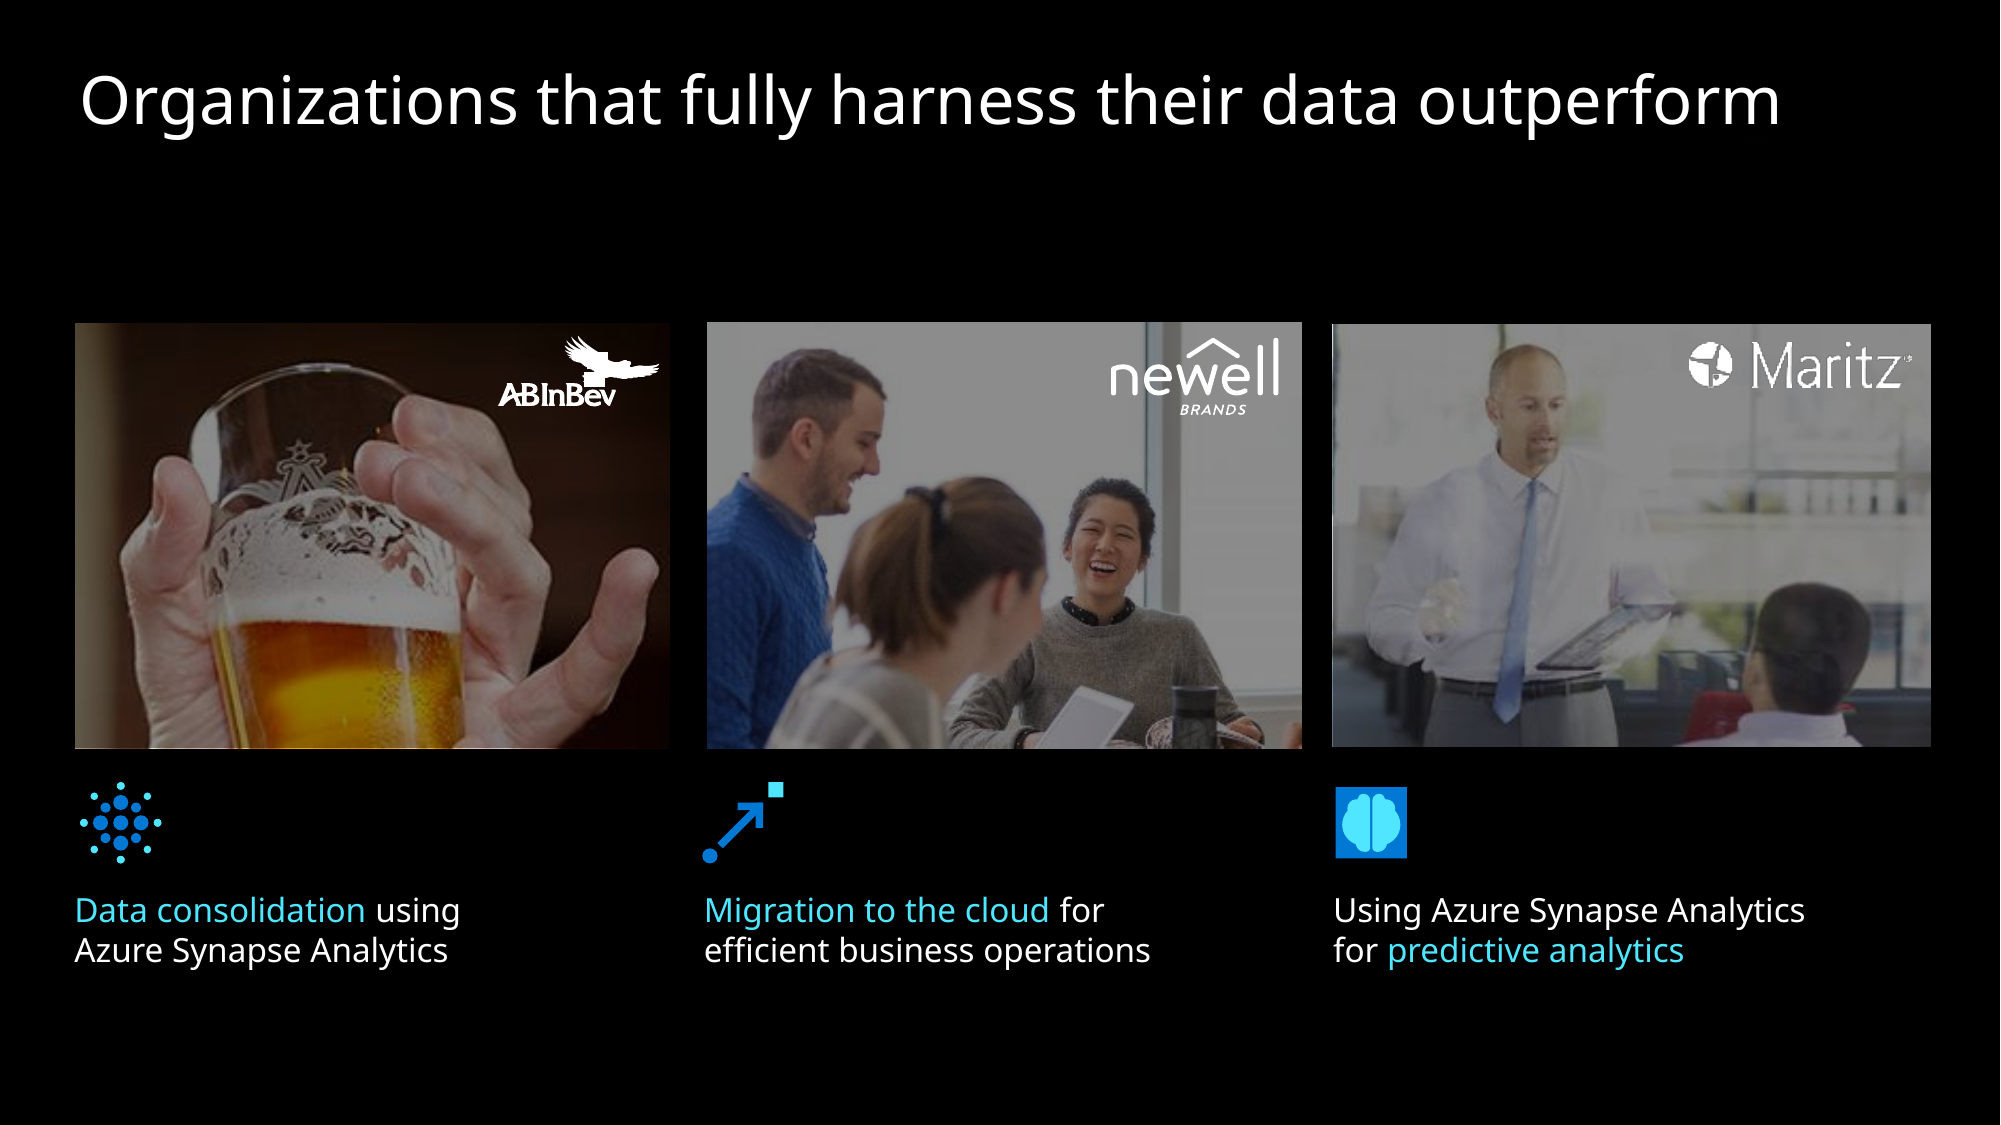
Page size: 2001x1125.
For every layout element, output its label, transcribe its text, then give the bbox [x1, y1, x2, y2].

list Using Azure Synapse Analytics for predictive analytics [1333, 888, 1929, 970]
list Migration to the cloud for efficient business operations [703, 888, 1299, 970]
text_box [702, 781, 784, 864]
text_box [1335, 786, 1408, 859]
picture [1332, 324, 1931, 748]
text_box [79, 781, 162, 864]
picture [74, 319, 670, 749]
list Data consolidation using Azure Synapse Analytics [74, 888, 670, 970]
picture [707, 322, 1303, 749]
title Organizations that fully harness their data outperform [79, 30, 1940, 152]
